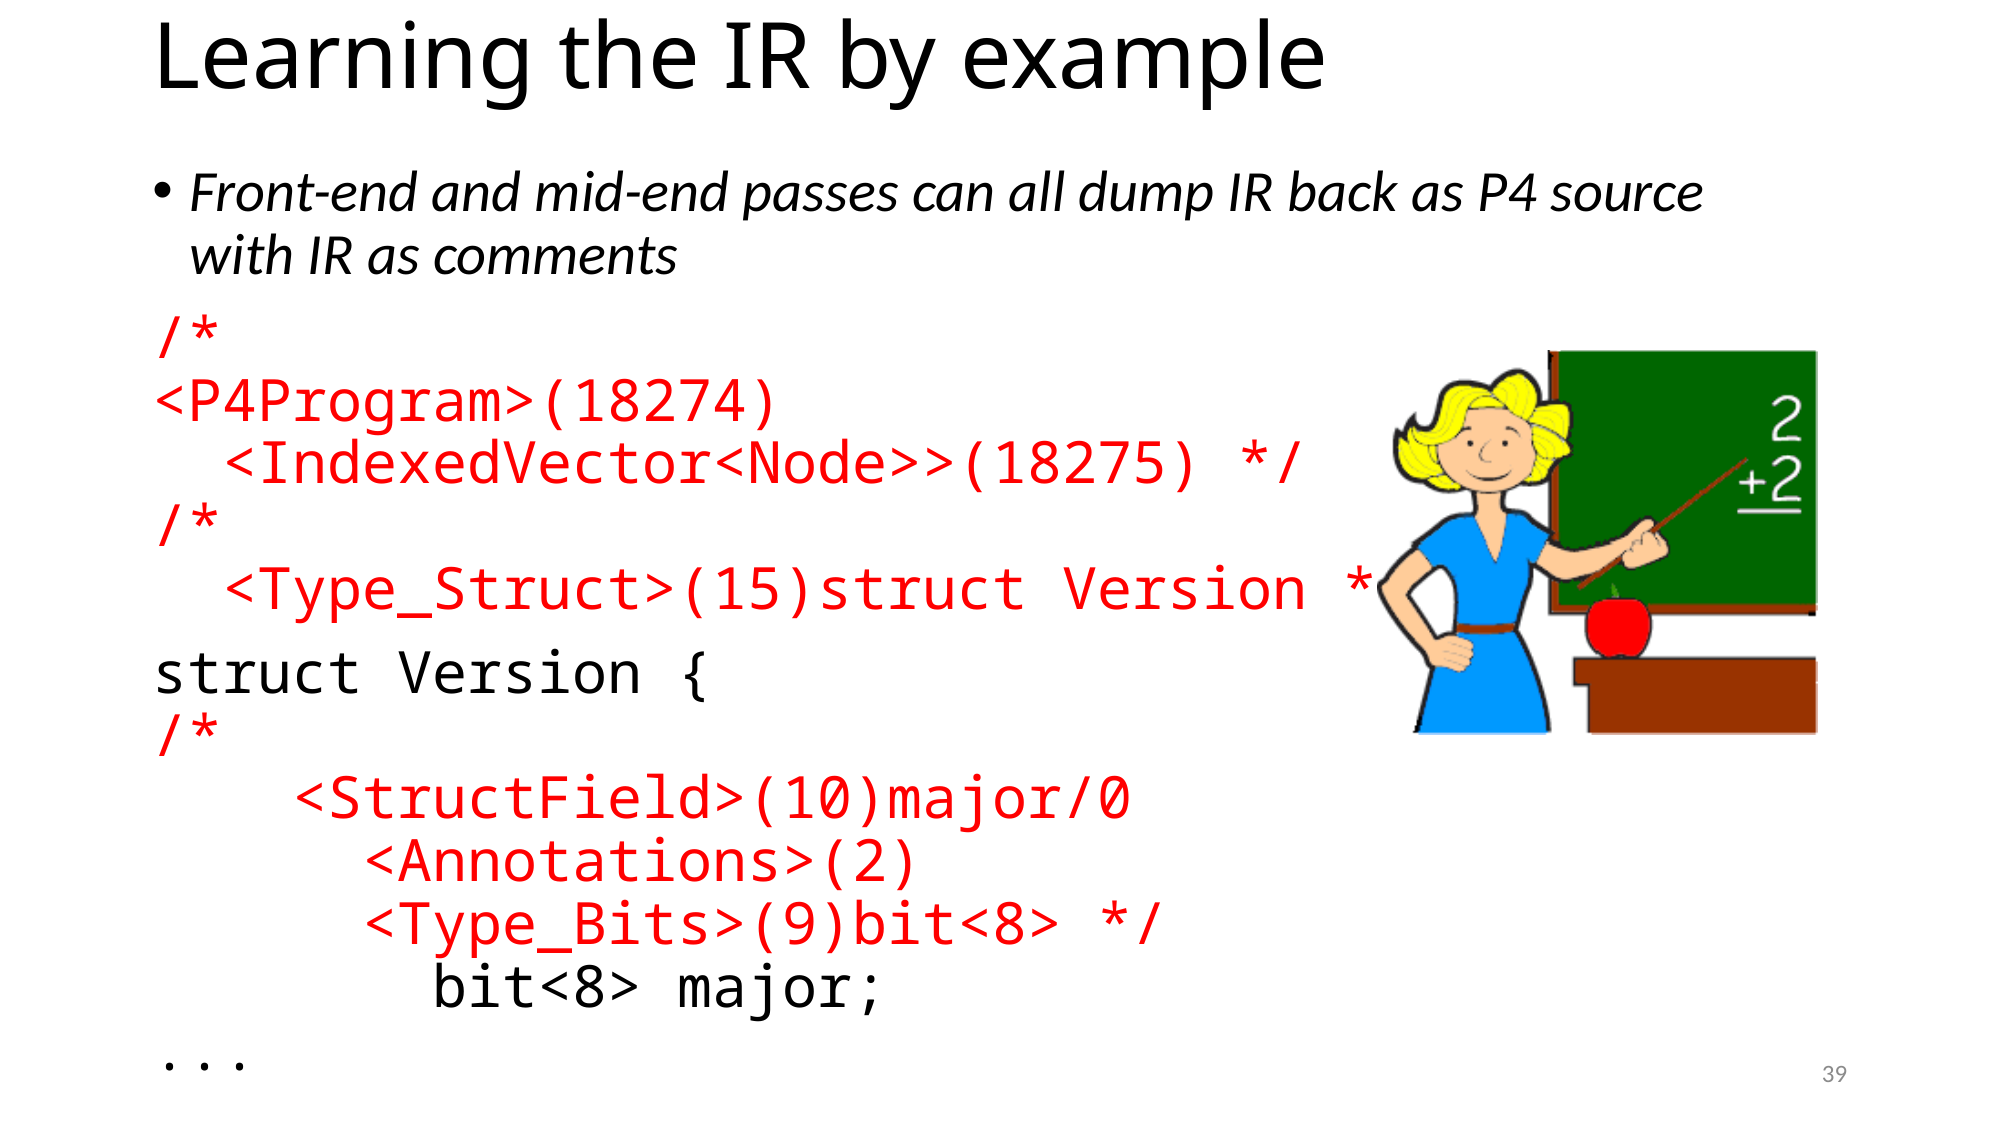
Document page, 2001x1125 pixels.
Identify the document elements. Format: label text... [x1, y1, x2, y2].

list Front-end and mid-end passes can all dump IR back as P4 source with IR as comments /* <P4Program>(18274) <IndexedVector<Node>>(18275) */ /* <Type_Struct>(15)struct Version */ struct Version { /* <StructField>(10)major/0 <Annotations>(2) <Type_Bits>(9)bit<8> */ bit<8> major; ... [137, 153, 1863, 1106]
title Learning the IR by example [137, 0, 1863, 119]
slide_number 39 [1412, 1042, 1863, 1103]
picture [1377, 350, 1818, 735]
